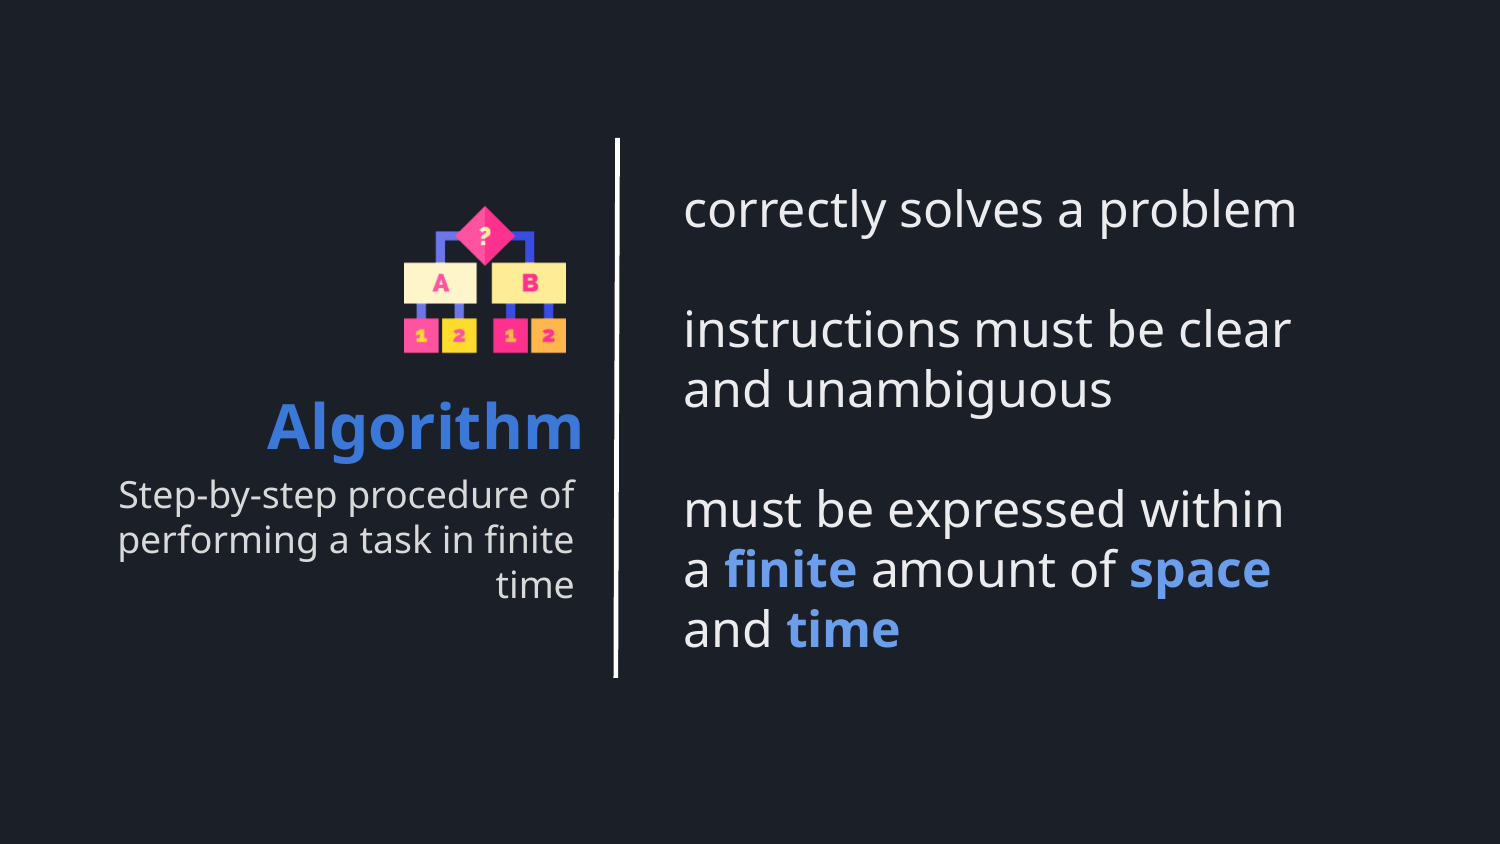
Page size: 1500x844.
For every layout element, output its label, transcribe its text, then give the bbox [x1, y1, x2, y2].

text_box correctly solves a problem instructions must be clear and unambiguous must be expressed within a finite amount of space and time [668, 162, 1326, 522]
subtitle Step-by-step procedure of performing a task in finite time [45, 455, 591, 586]
picture [404, 198, 566, 361]
text_box Algorithm [0, 371, 601, 494]
